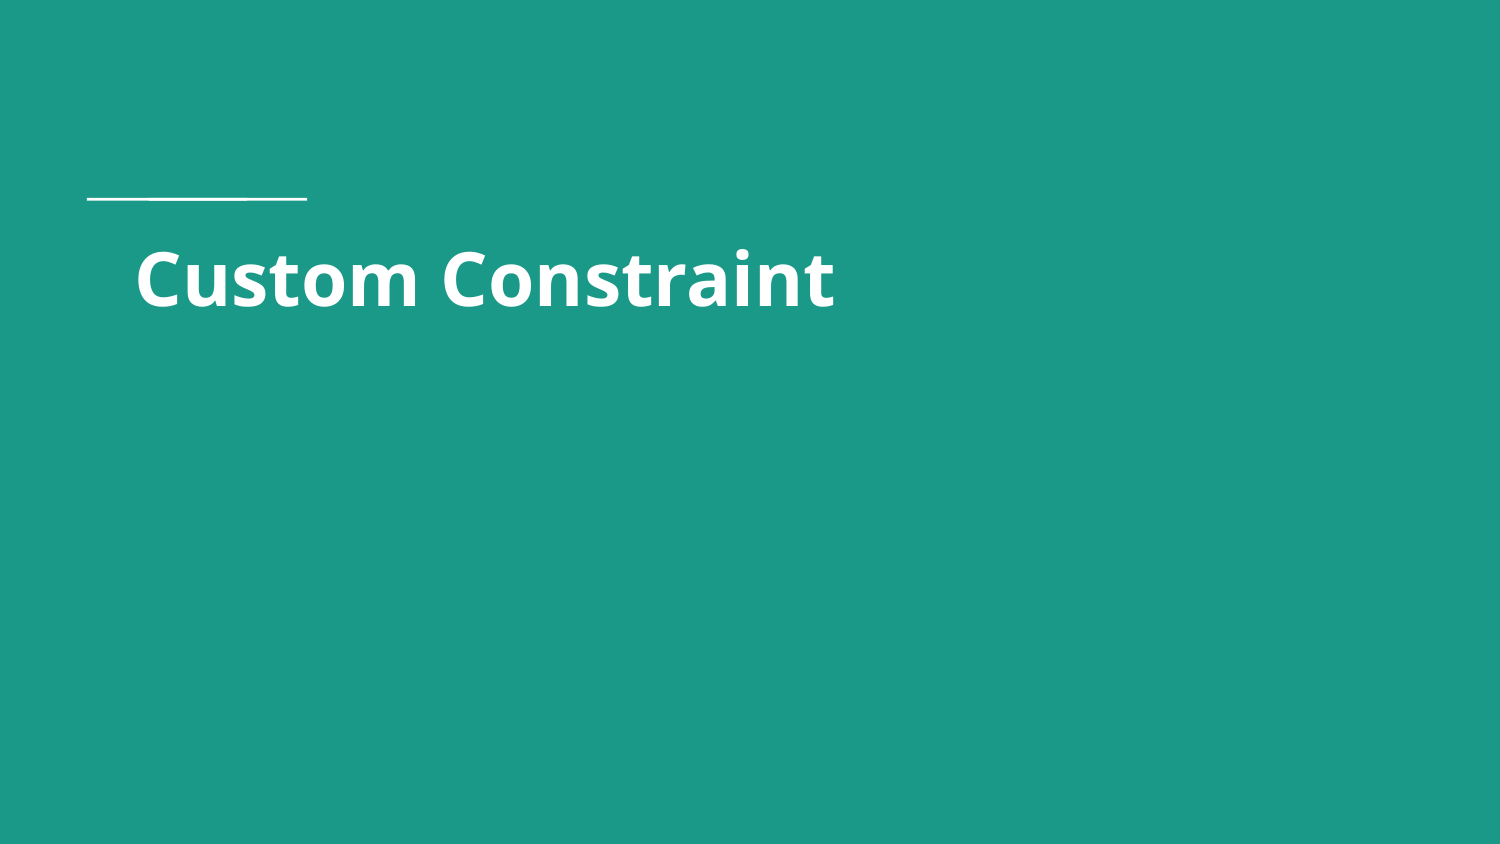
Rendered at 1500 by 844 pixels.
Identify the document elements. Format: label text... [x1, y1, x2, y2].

title Custom Constraint [119, 216, 1381, 466]
